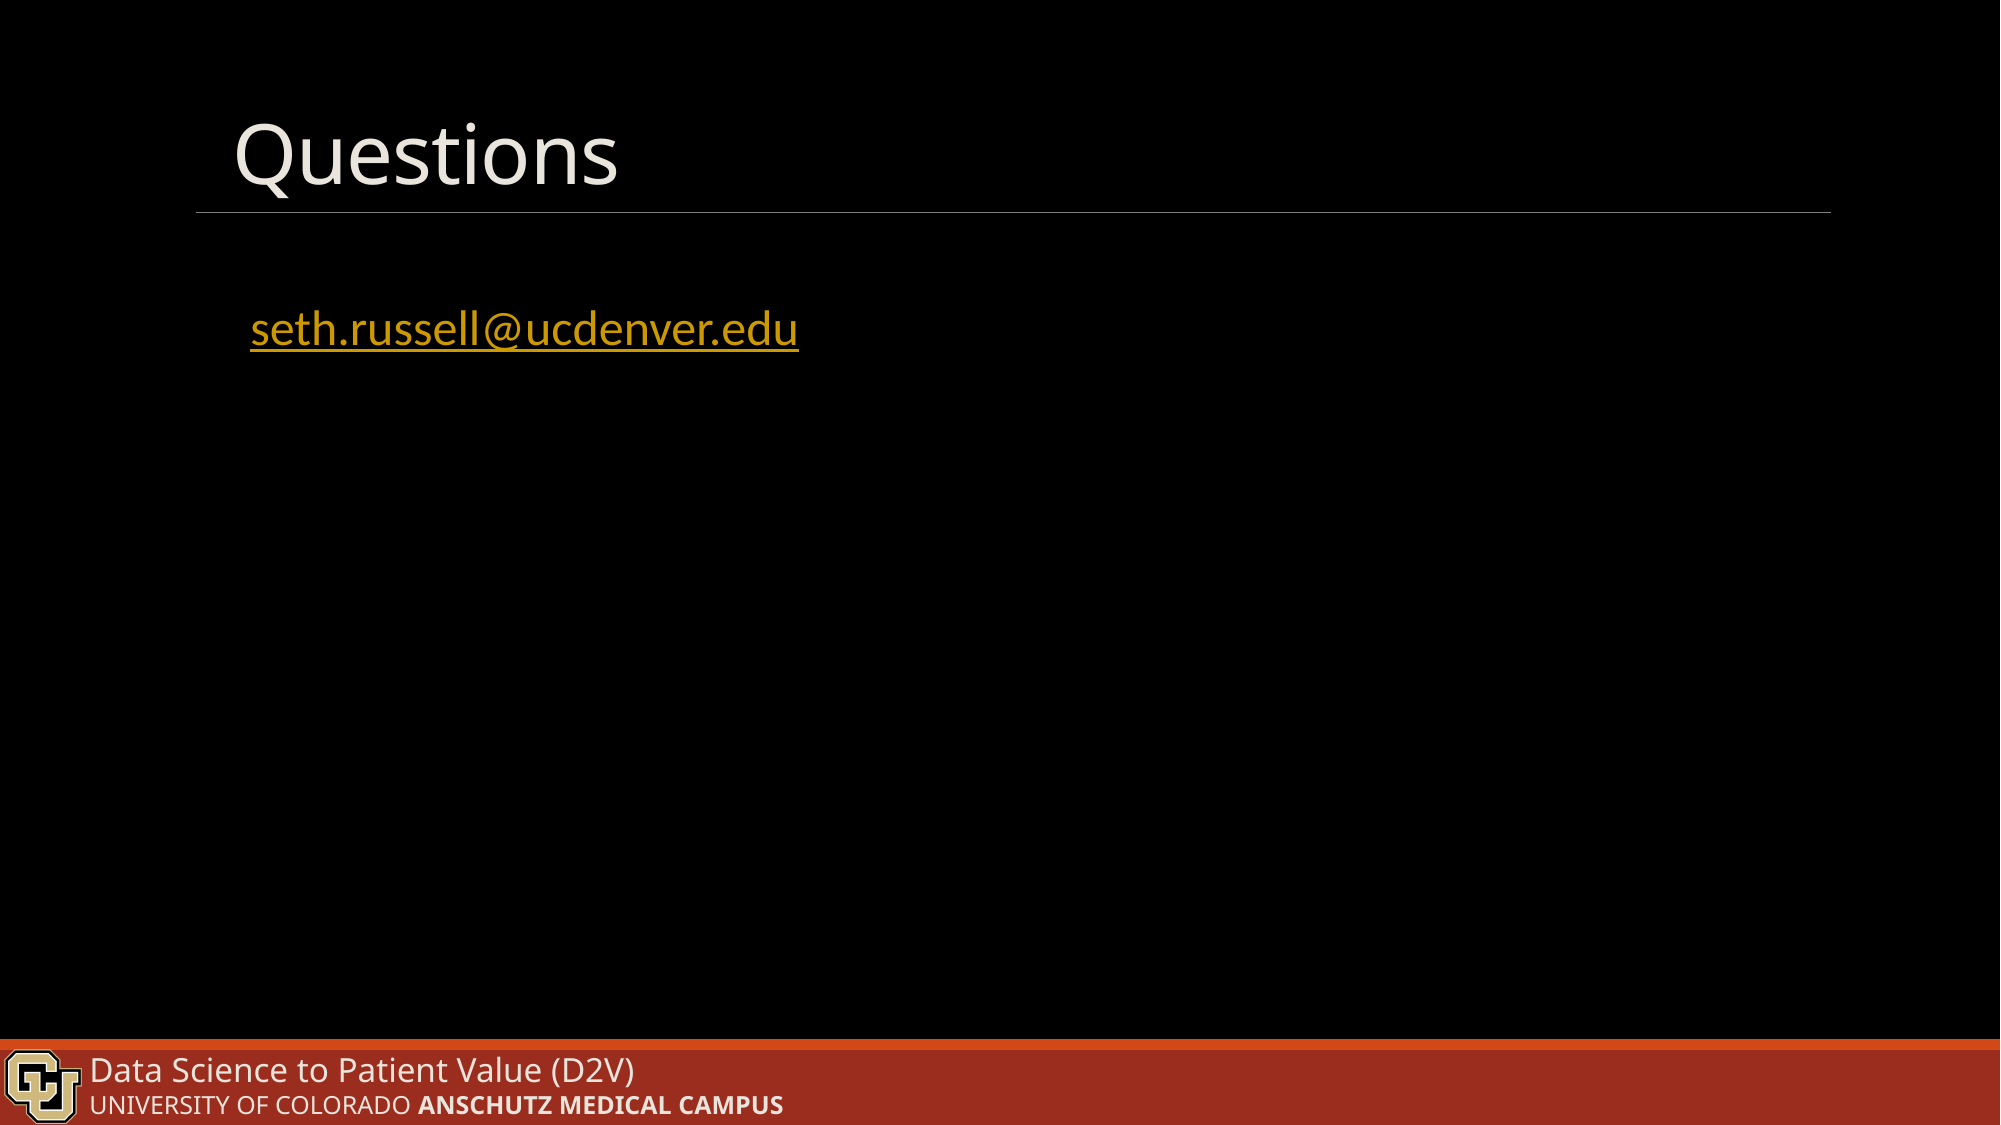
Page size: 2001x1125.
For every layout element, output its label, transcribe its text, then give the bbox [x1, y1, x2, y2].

list seth.russell@ucdenver.edu [217, 222, 1814, 857]
text_box Data Science to Patient Value (D2V) UNIVERSITY OF COLORADO ANSCHUTZ MEDICAL CAMPUS [74, 1042, 1116, 1125]
picture [4, 1049, 90, 1124]
title Questions [217, 62, 1868, 209]
